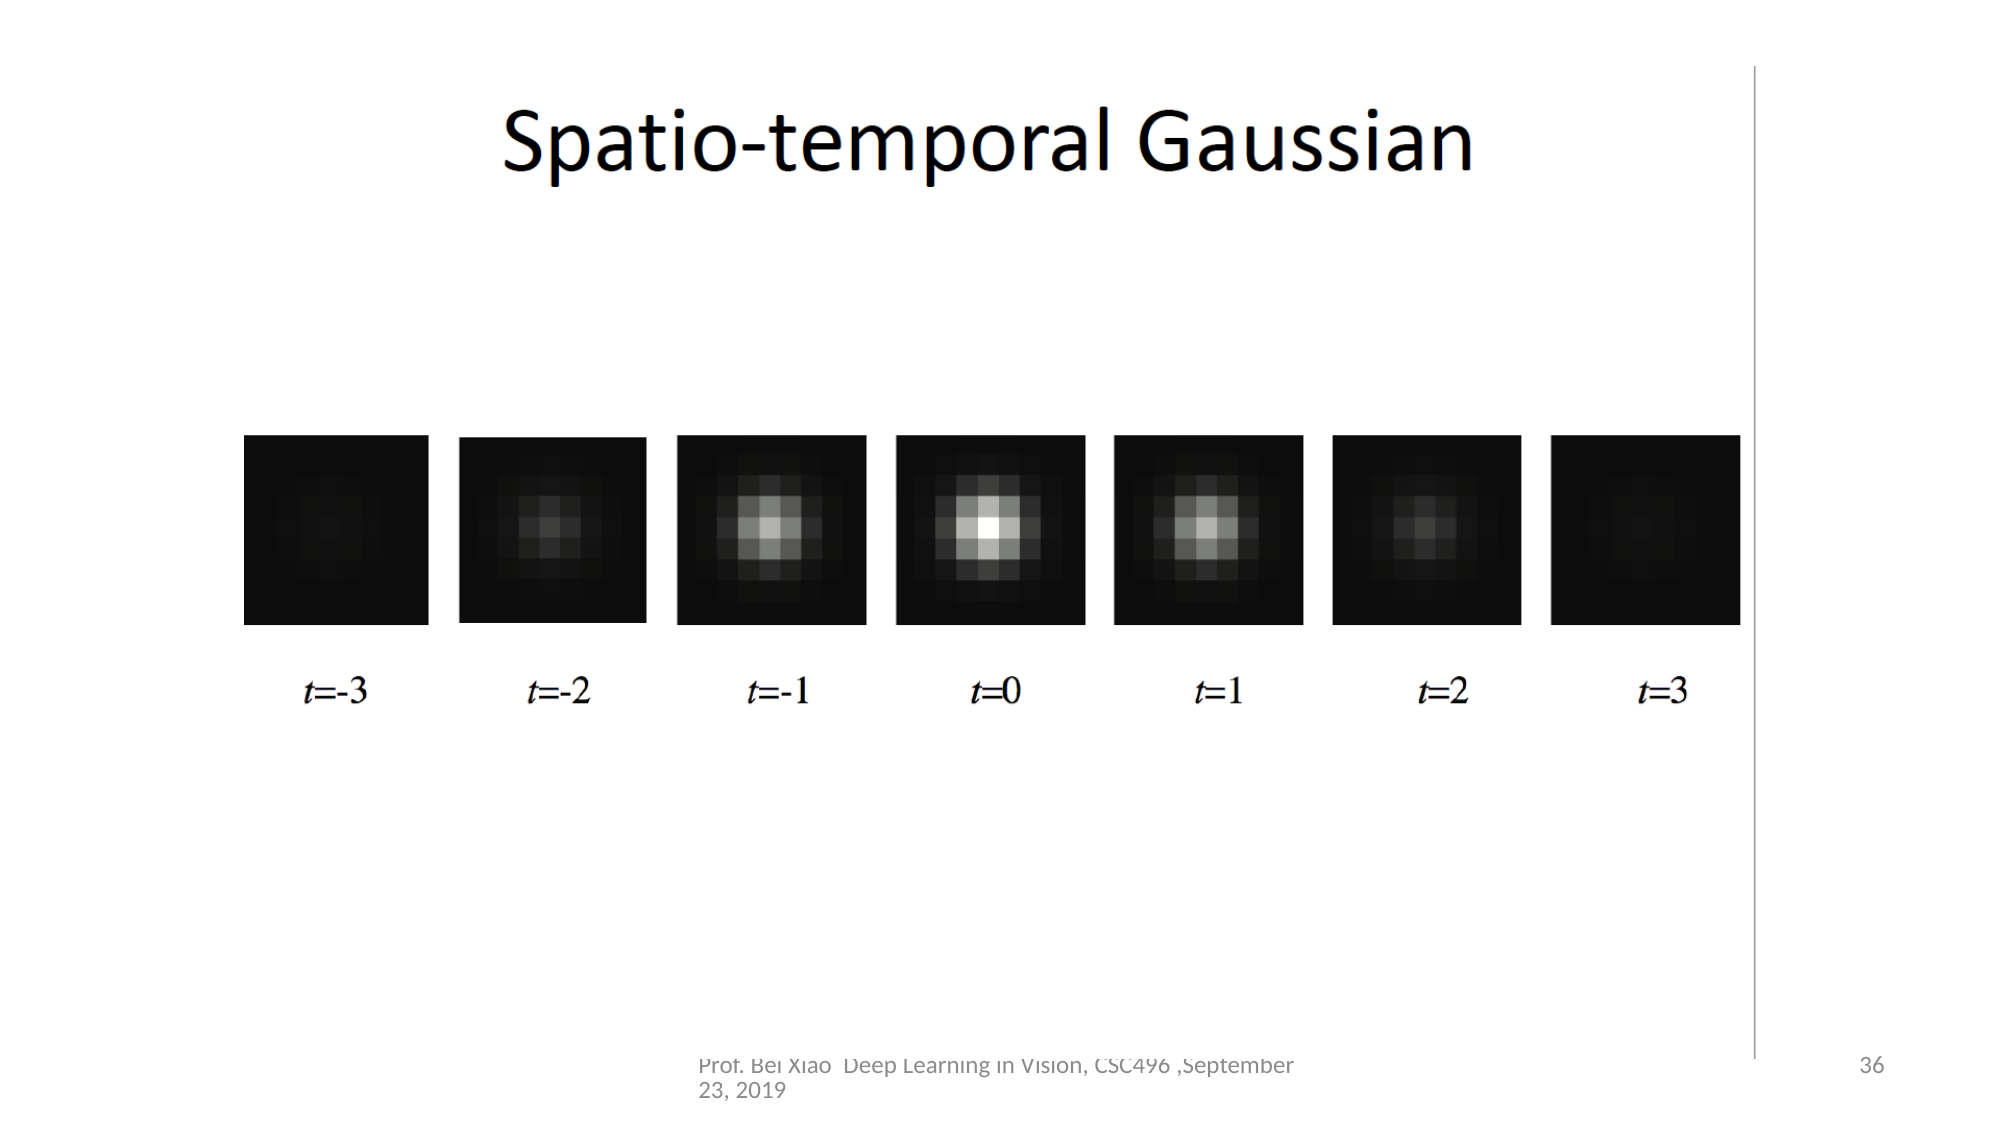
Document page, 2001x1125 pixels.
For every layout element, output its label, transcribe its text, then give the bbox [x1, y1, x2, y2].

slide_number 36 [1433, 1024, 1900, 1103]
picture [244, 66, 1756, 1059]
footer Prof. Bei Xiao Deep Learning in Vision, CSC496 ,September 23, 2019 [683, 1059, 1317, 1103]
